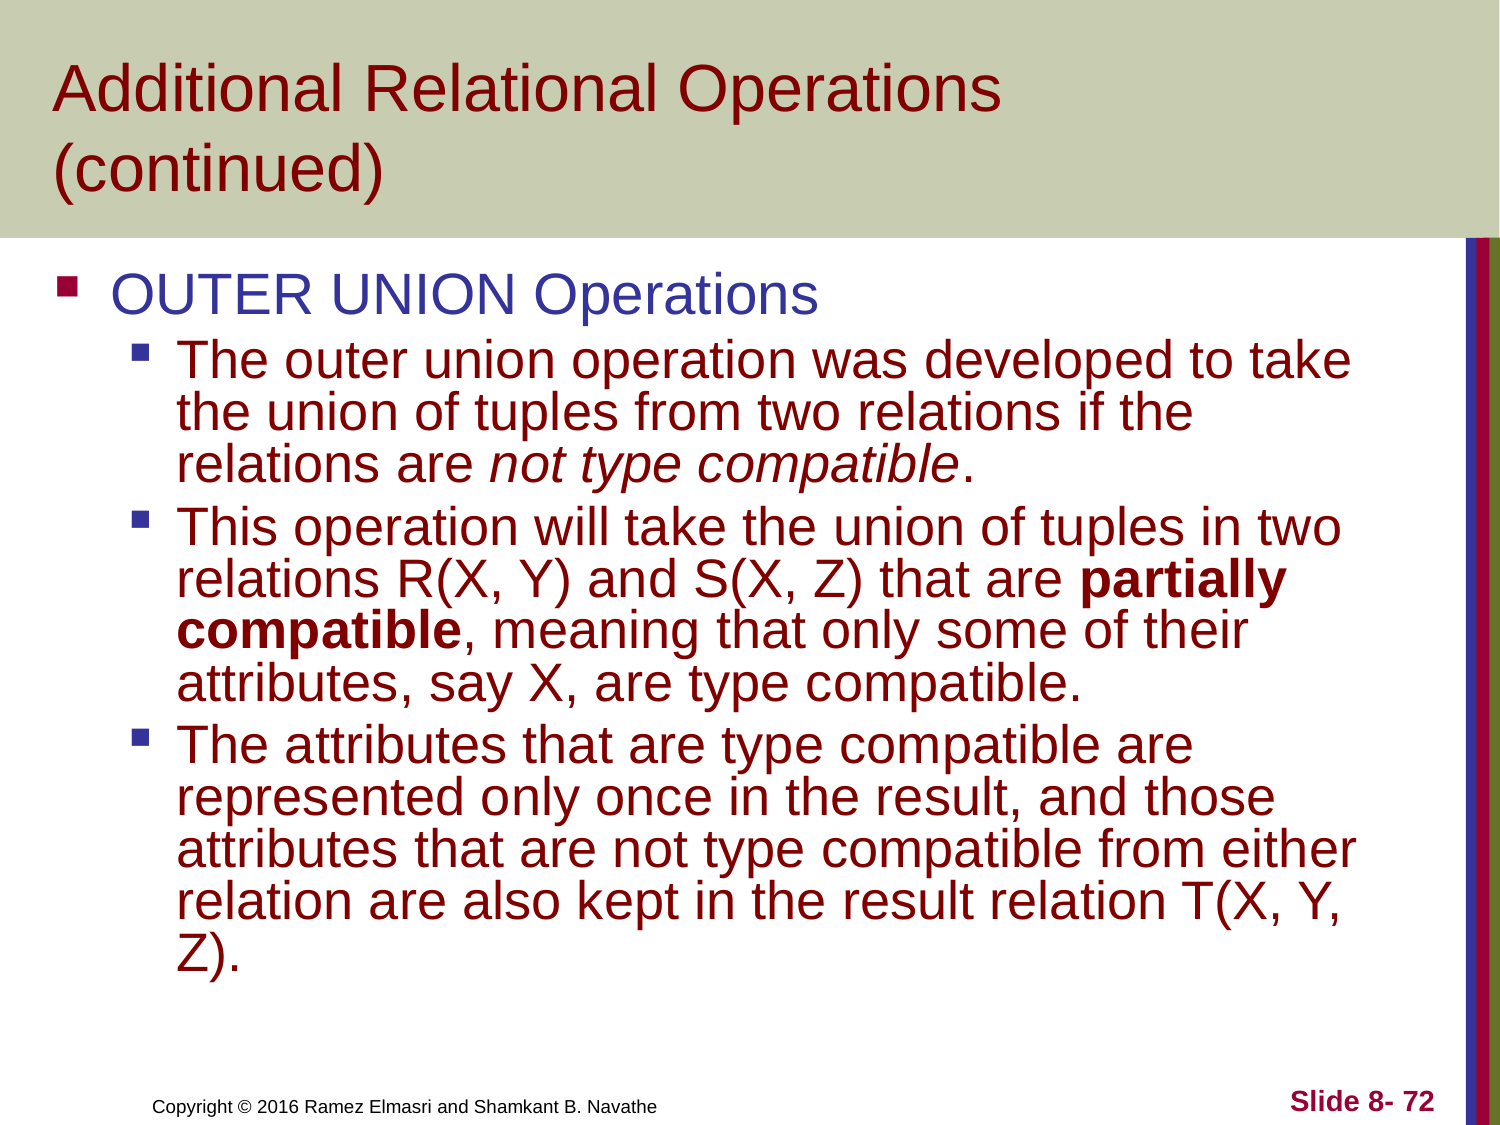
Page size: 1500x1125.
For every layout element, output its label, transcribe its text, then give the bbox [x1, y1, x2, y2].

list OUTER UNION Operations The outer union operation was developed to take the union of tuples from two relations if the relations are not type compatible. This operation will take the union of tuples in two relations R(X, Y) and S(X, Z) that are partially compatible, meaning that only some of their attributes, say X, are type compatible. The attributes that are type compatible are represented only once in the result, and those attributes that are not type compatible from either relation are also kept in the result relation T(X, Y, Z). [39, 262, 1400, 1013]
slide_number Slide 8- 72 [1137, 1049, 1451, 1125]
title Additional Relational Operations (continued) [37, 49, 1317, 213]
